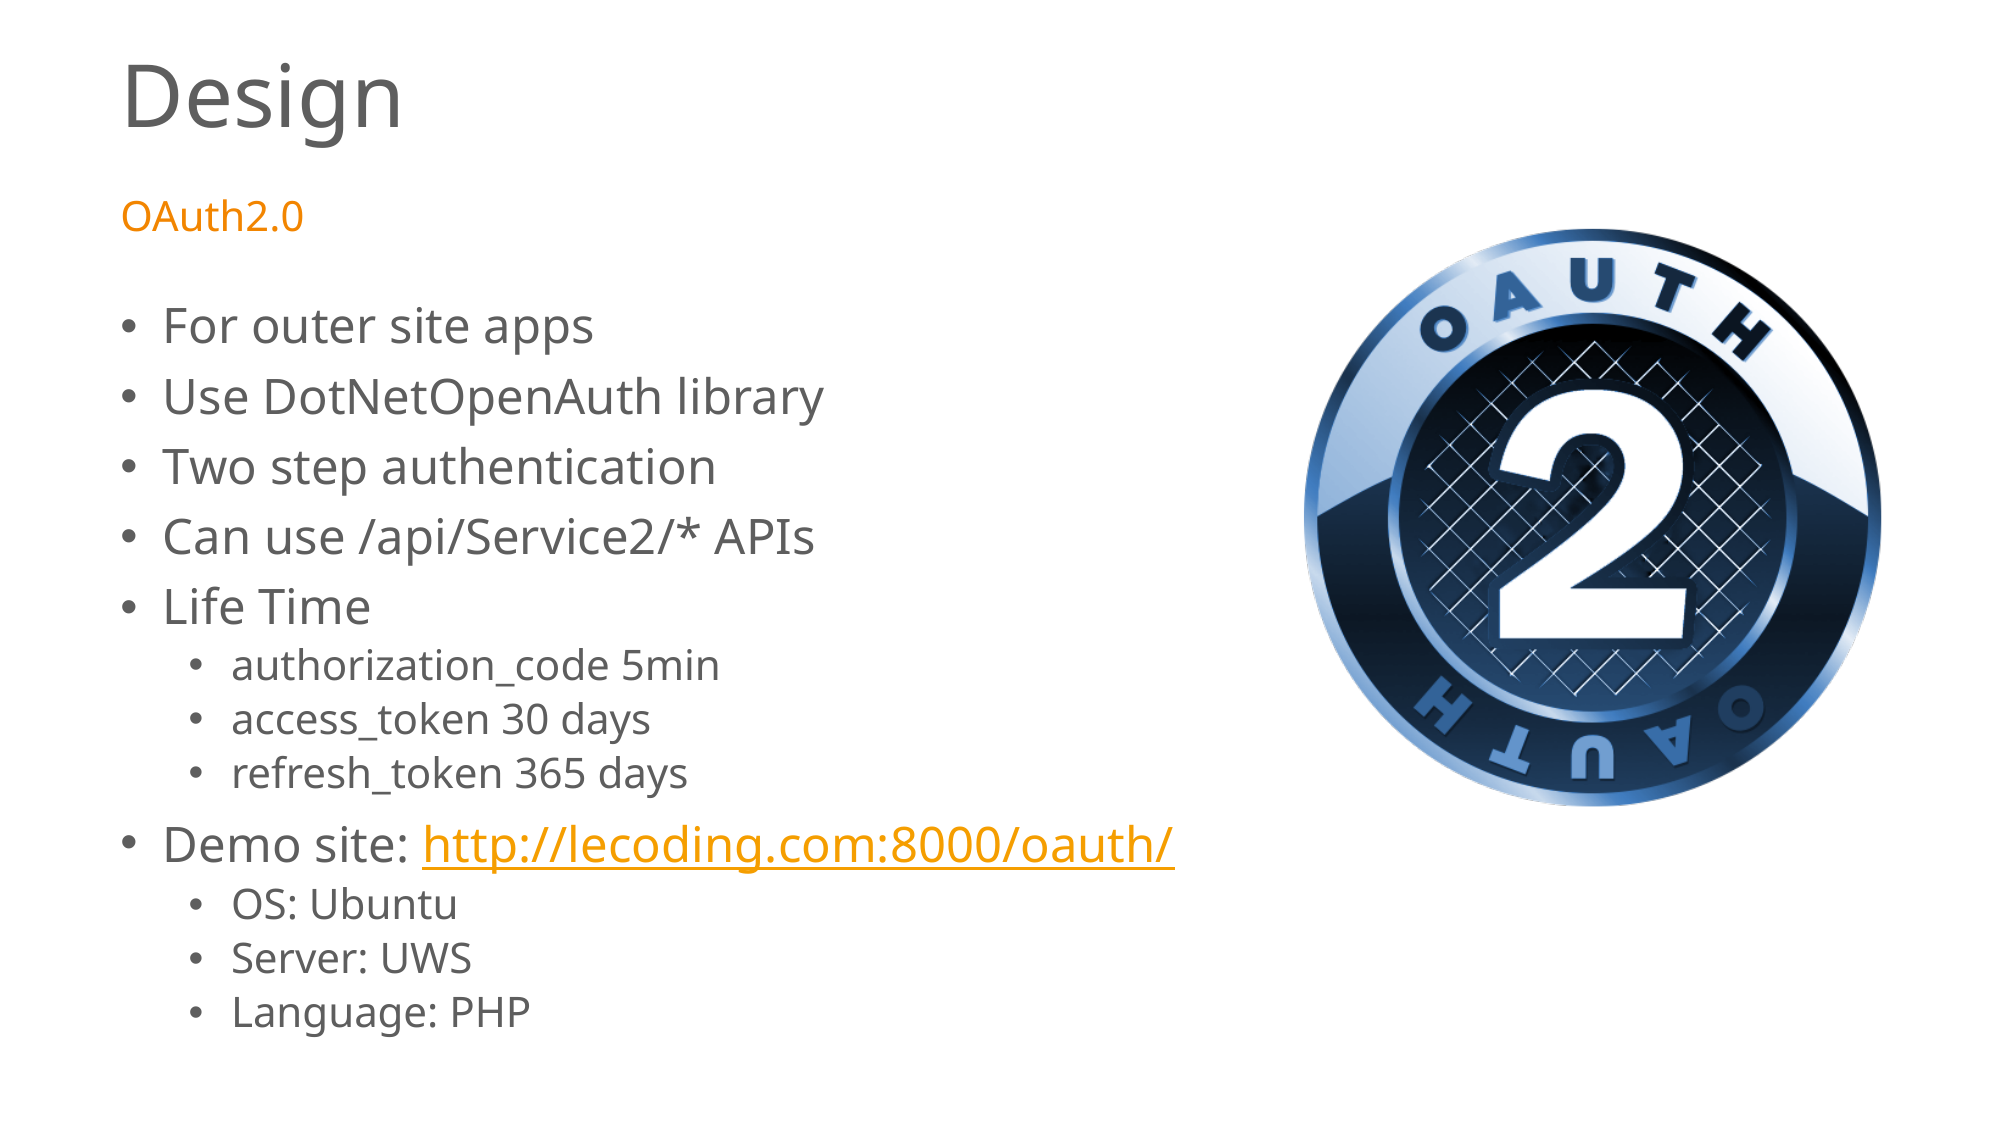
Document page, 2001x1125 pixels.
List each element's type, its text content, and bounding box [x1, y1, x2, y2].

picture [1293, 219, 1895, 819]
list For outer site apps Use DotNetOpenAuth library Two step authentication Can use /api/Service2/* APIs Life Time authorization_code 5min access_token 30 days refresh_token 365 days Demo site: http://lecoding.com:8000/oauth/ OS: Ubuntu Server: UWS Language: PHP [105, 294, 1349, 1052]
title Design [105, 45, 1895, 155]
list OAuth2.0 [105, 188, 1895, 252]
